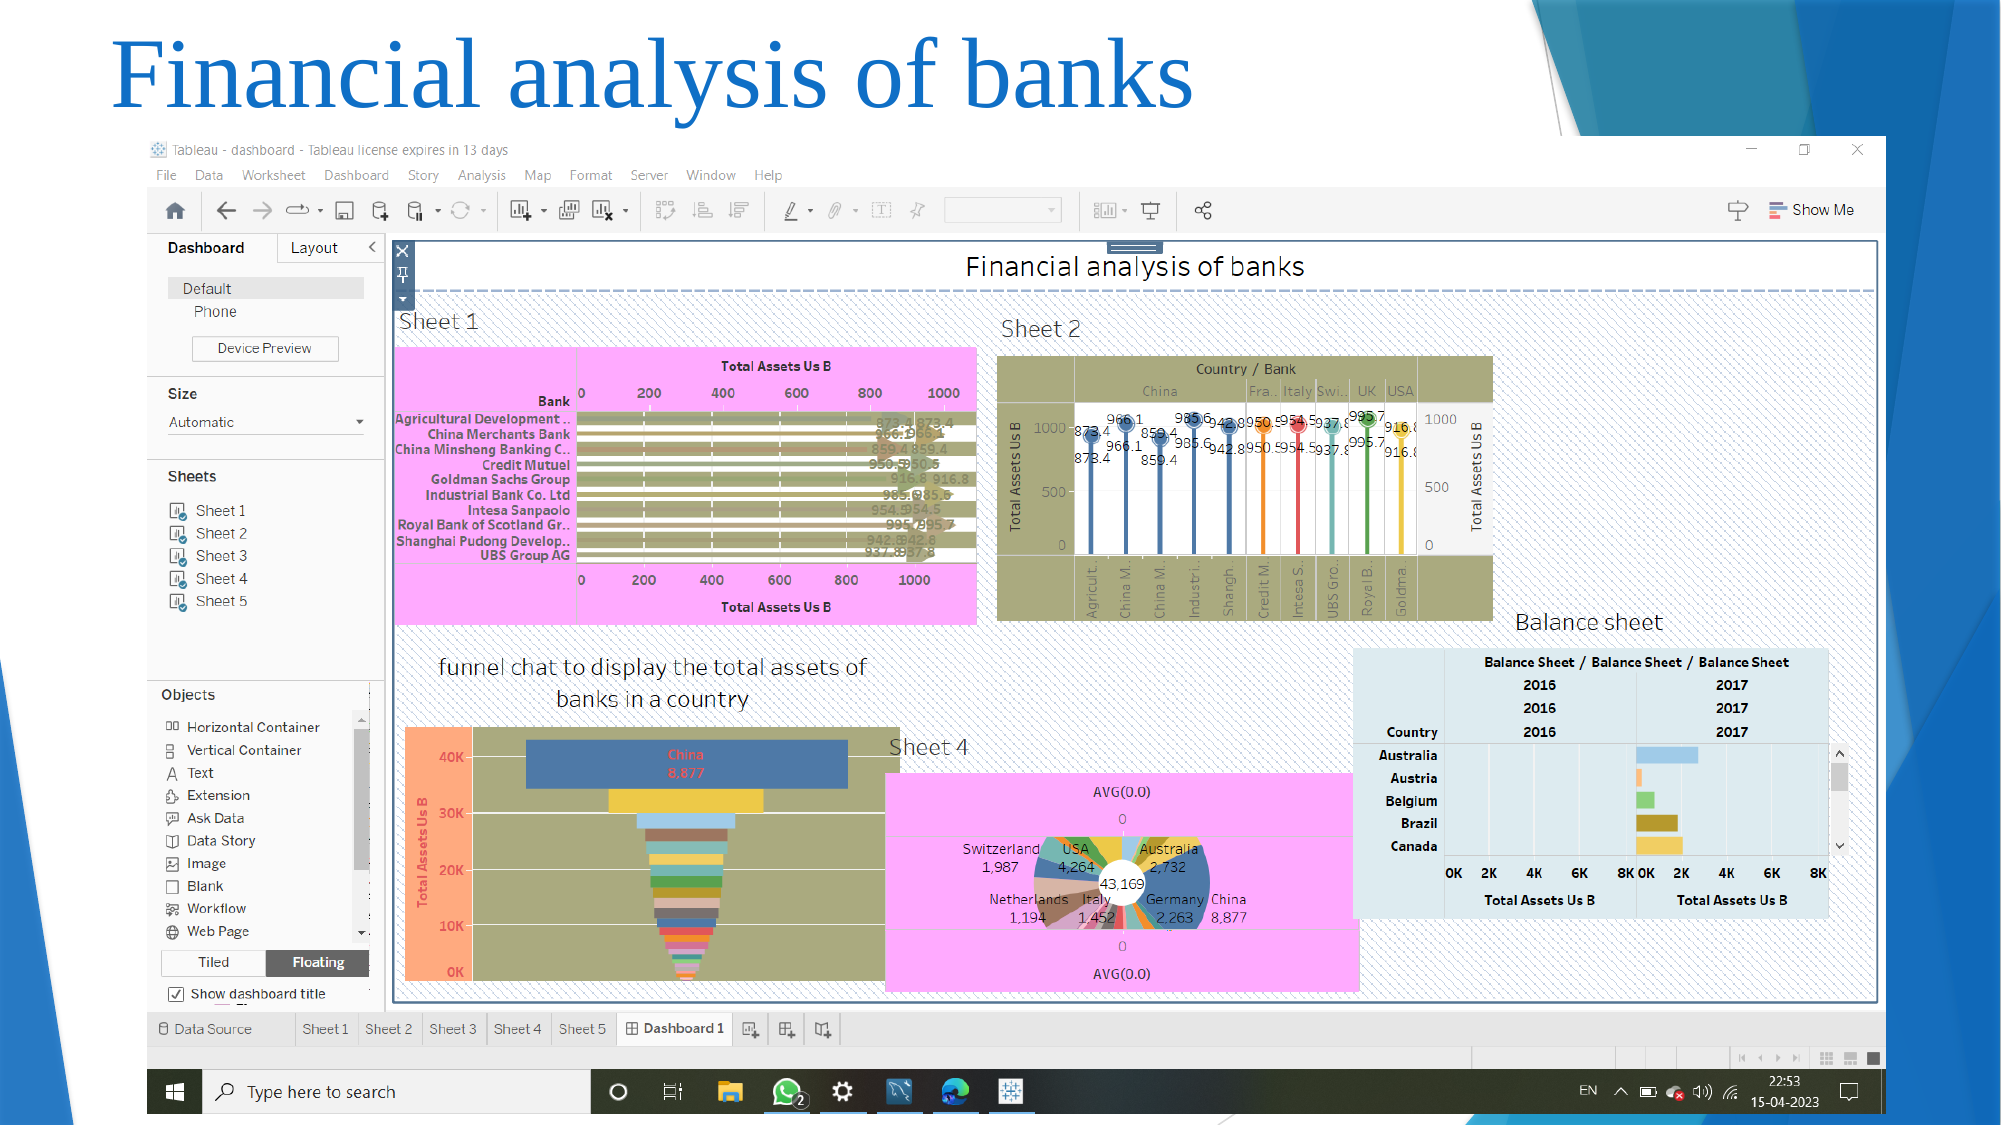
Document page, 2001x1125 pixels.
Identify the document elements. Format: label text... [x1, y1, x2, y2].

picture [147, 135, 1887, 1115]
text_box Financial analysis of banks [95, 0, 1212, 135]
